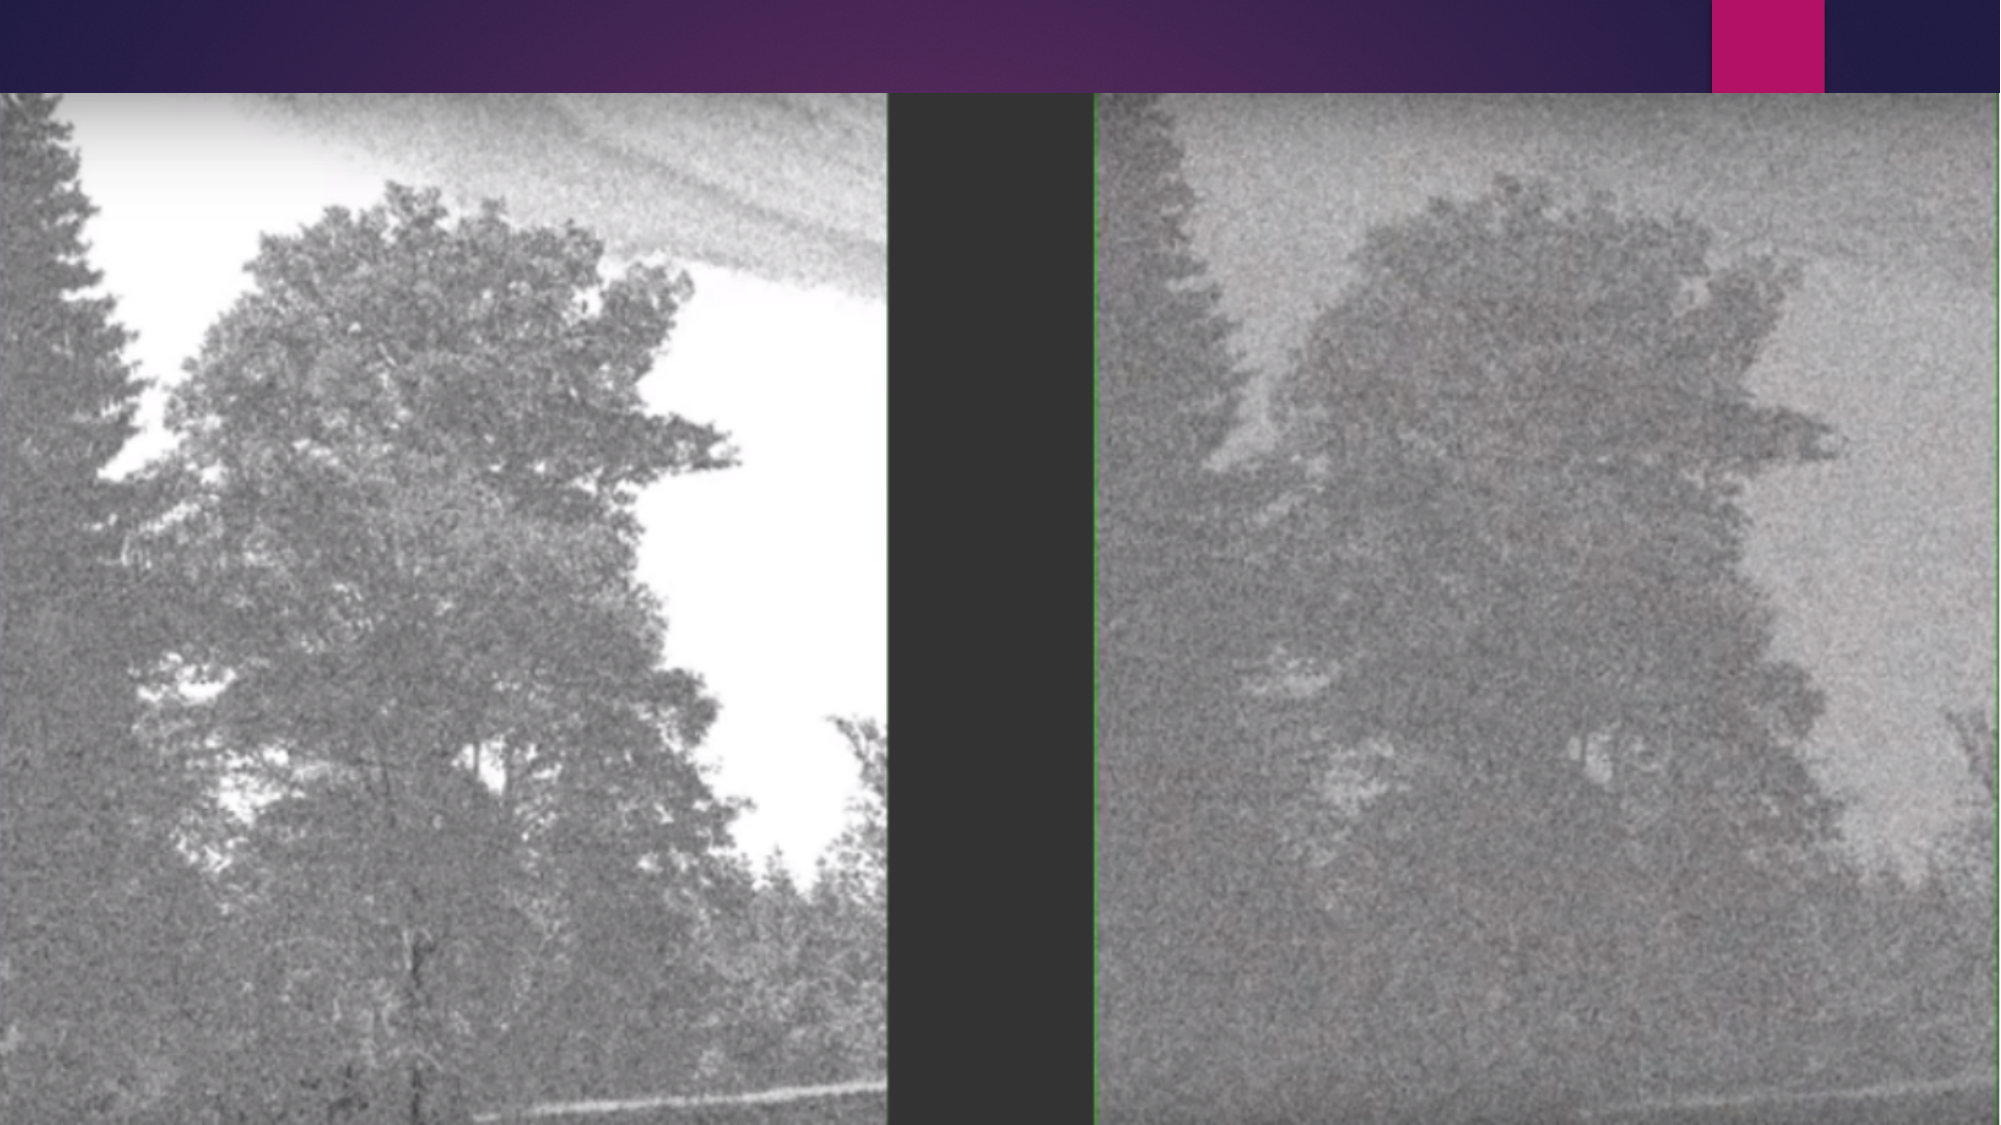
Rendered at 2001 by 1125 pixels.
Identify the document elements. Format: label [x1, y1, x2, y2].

text_box [1826, 0, 2000, 92]
text_box [1711, 0, 1825, 91]
text_box [0, 0, 1710, 91]
picture [0, 92, 2000, 1125]
